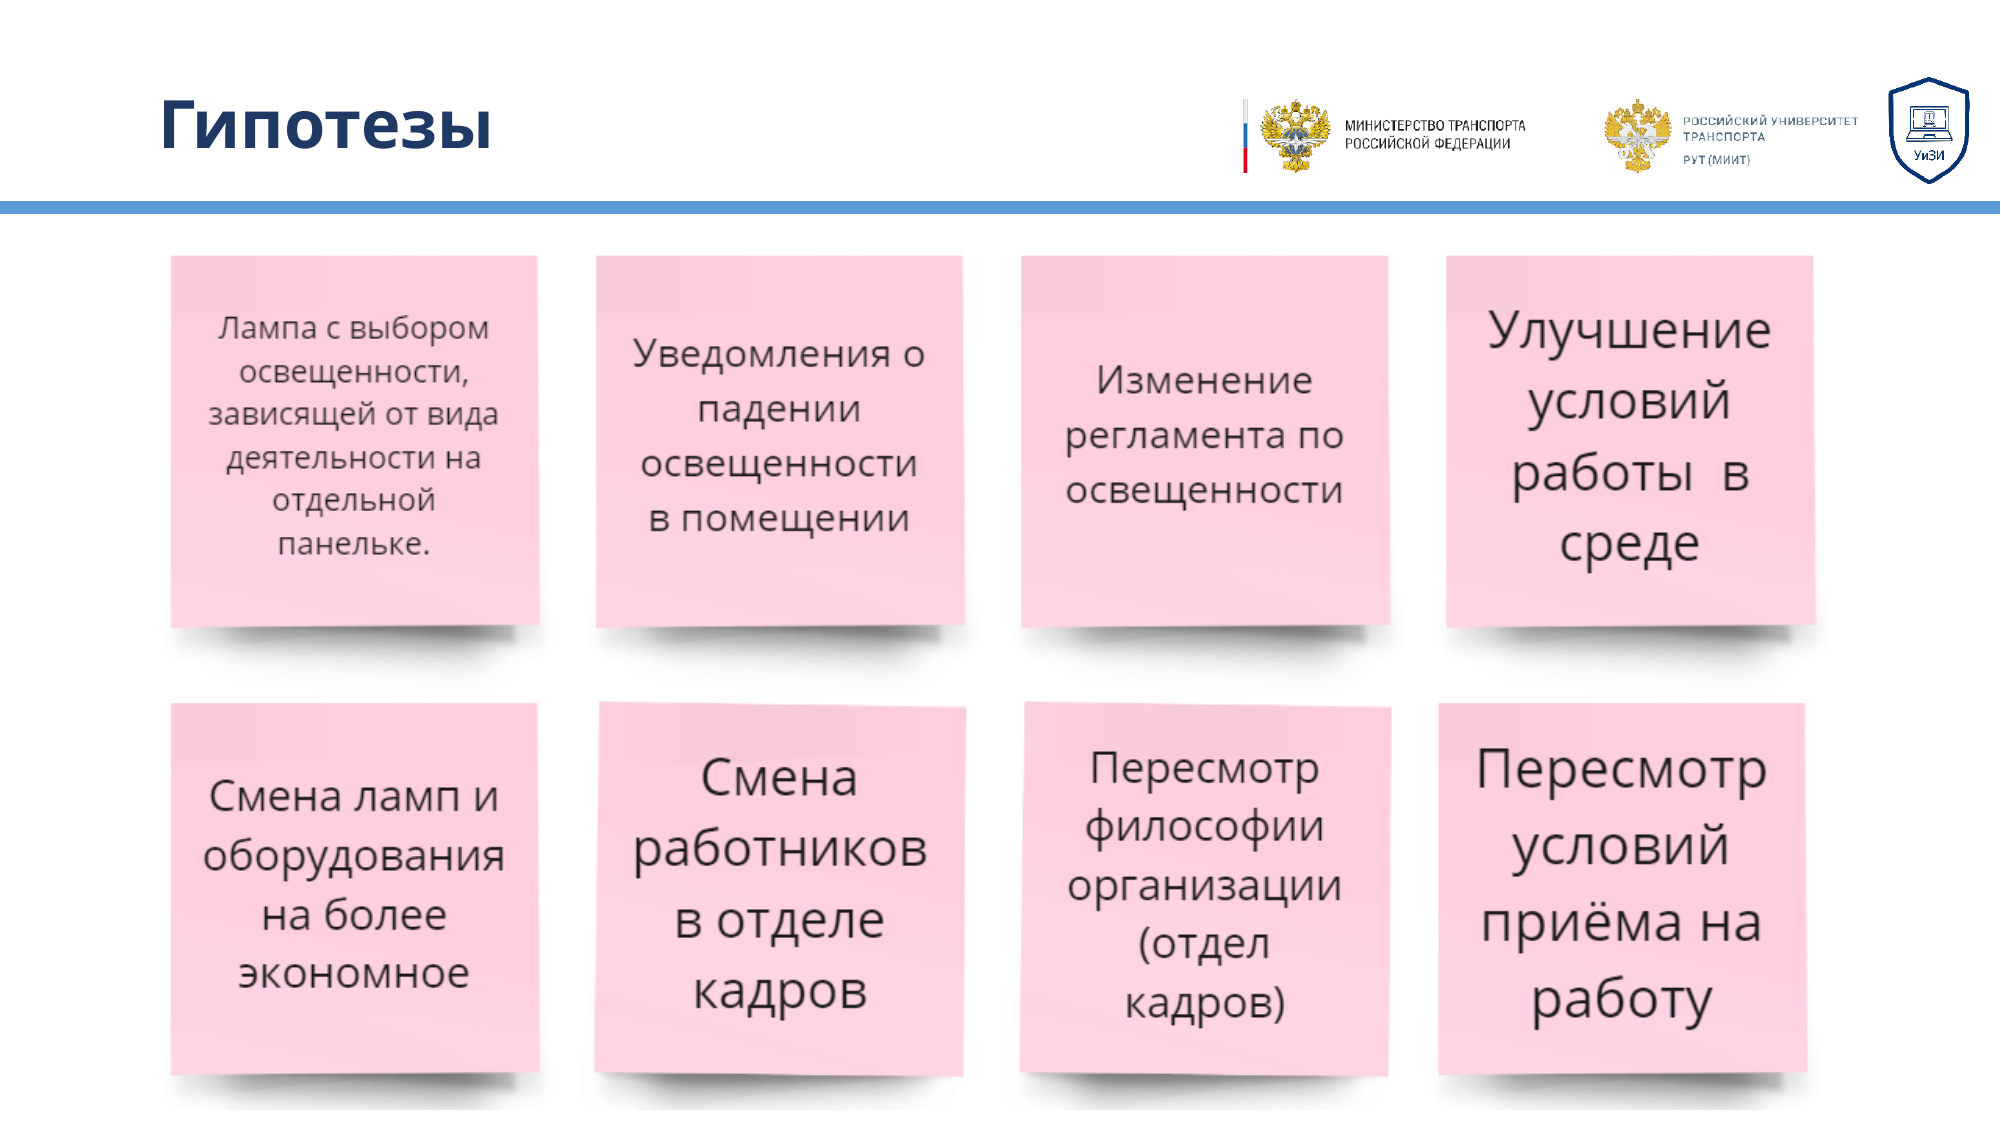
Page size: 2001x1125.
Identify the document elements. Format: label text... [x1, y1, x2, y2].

picture [0, 0, 2001, 1125]
title Гипотезы [143, 74, 929, 179]
